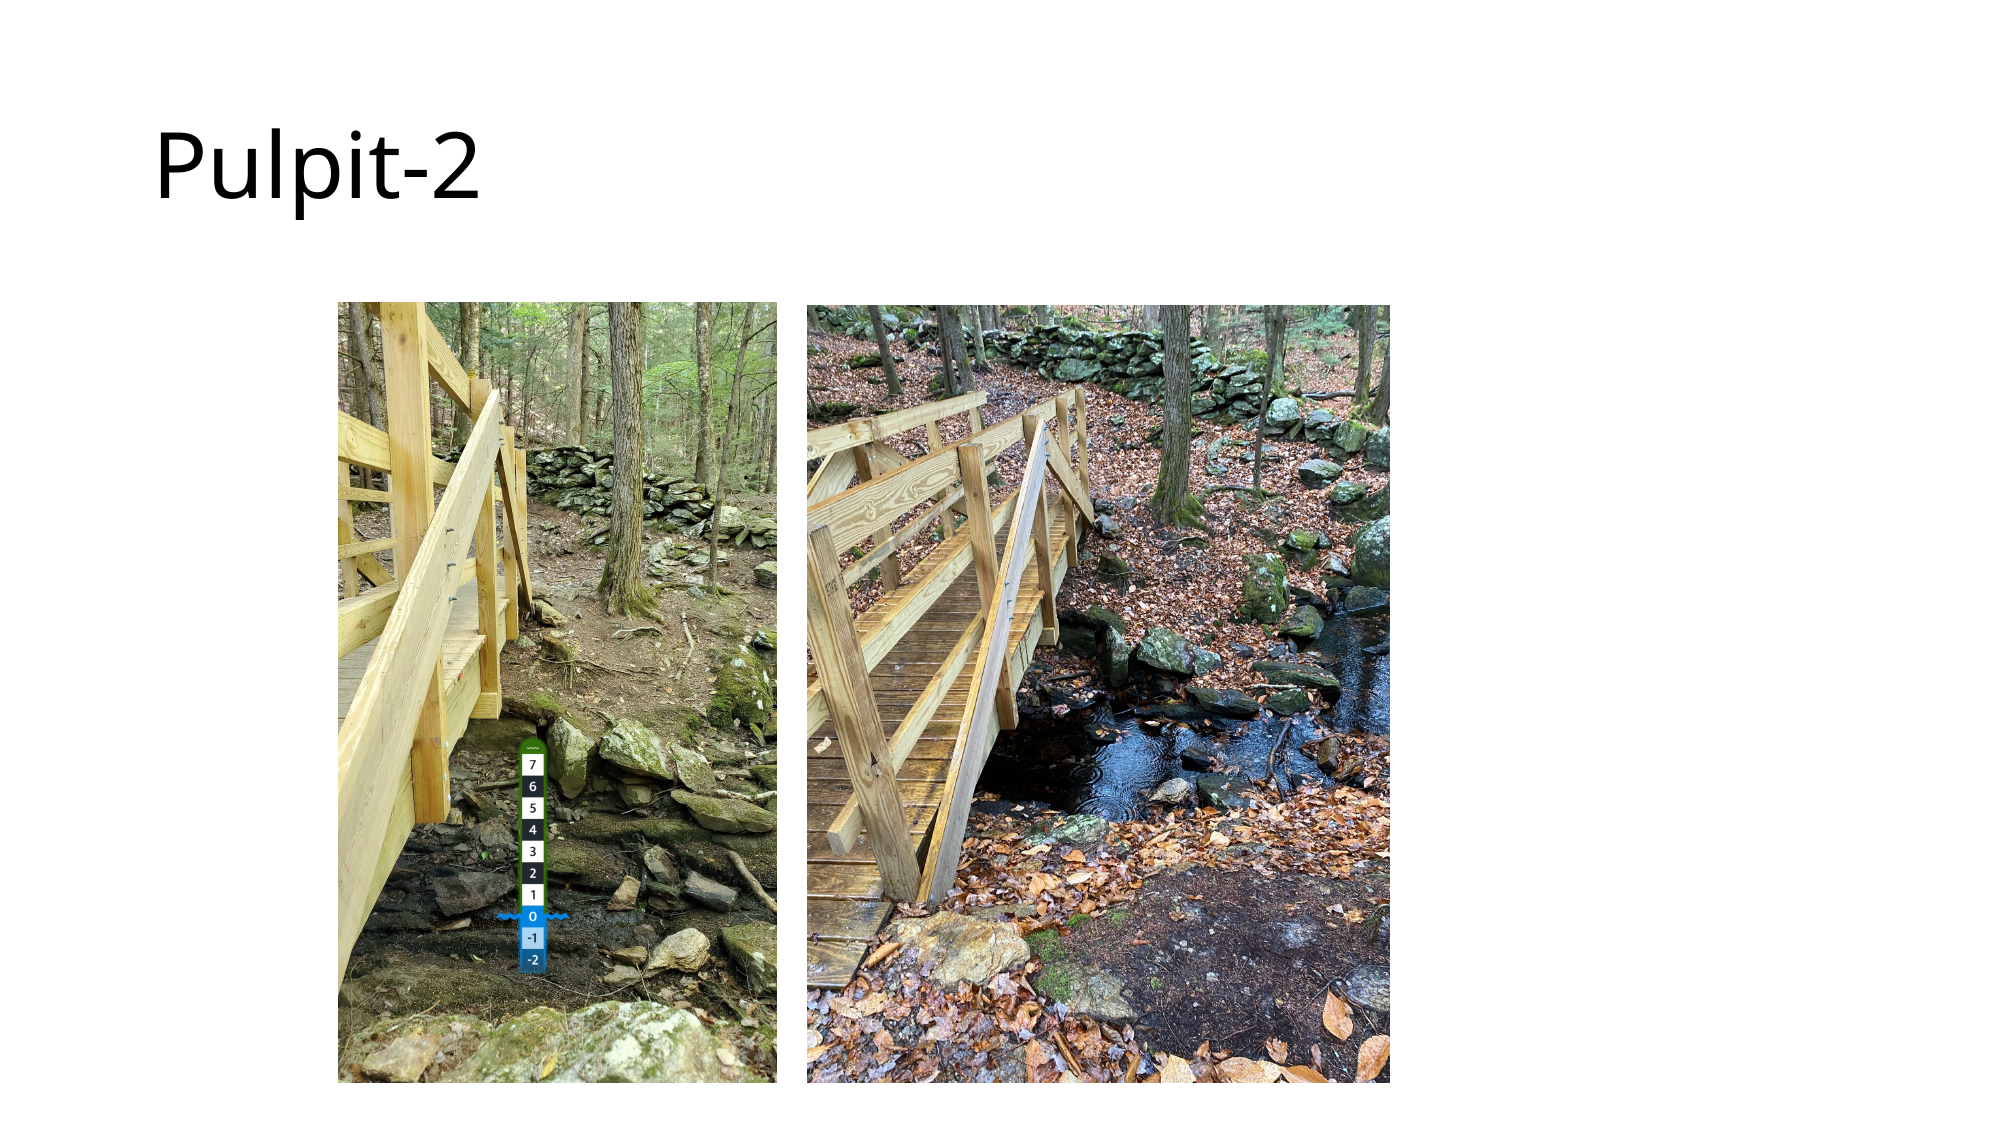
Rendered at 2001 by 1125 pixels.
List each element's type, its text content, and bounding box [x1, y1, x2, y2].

picture [807, 305, 1390, 1083]
title Pulpit-2 [137, 59, 1863, 278]
picture [337, 302, 777, 1083]
